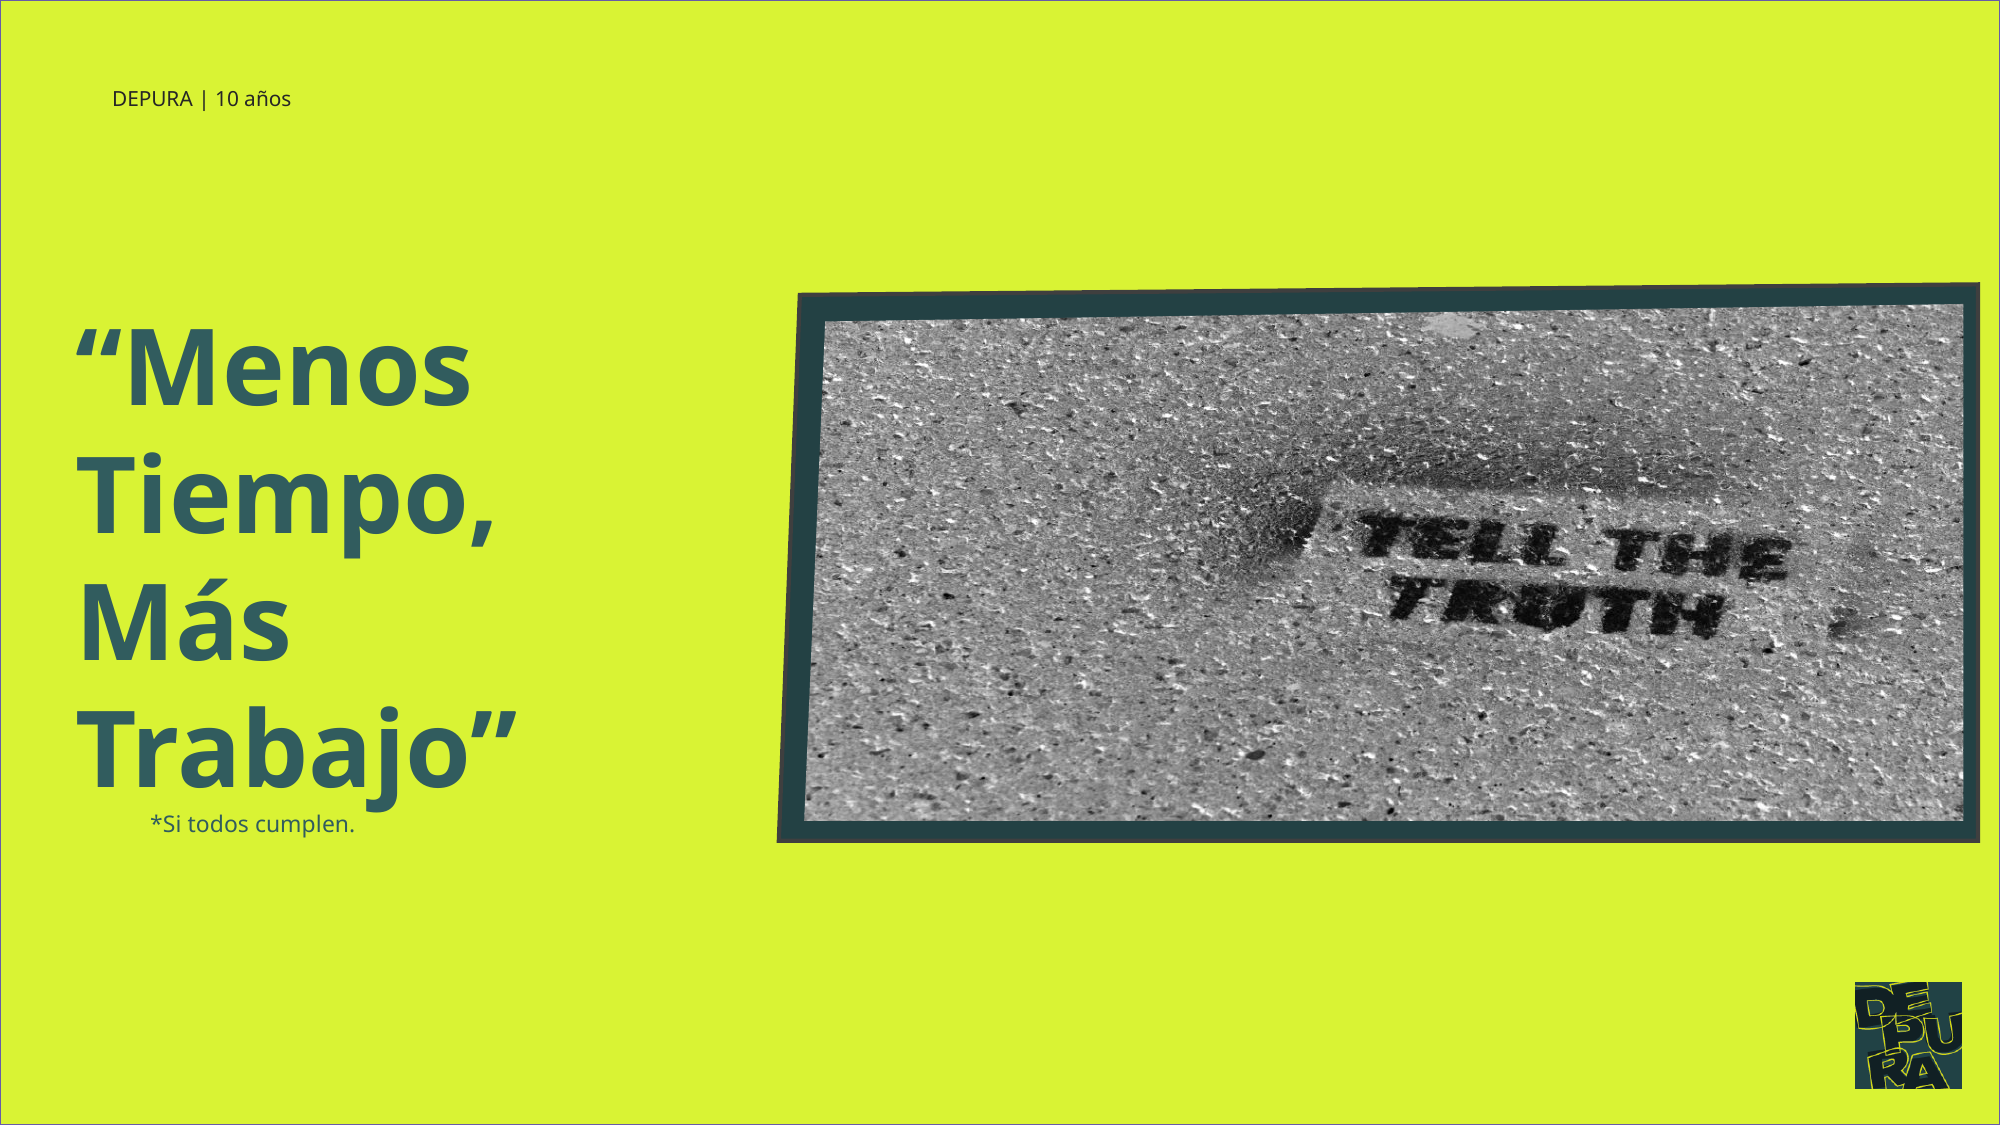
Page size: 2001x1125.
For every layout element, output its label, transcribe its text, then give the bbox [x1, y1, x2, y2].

picture [1854, 982, 1962, 1090]
text_box DEPURA | 10 años [97, 78, 614, 119]
text_box “Menos Tiempo, Más Trabajo” *Si todos cumplen. [60, 291, 708, 845]
picture [803, 303, 1964, 822]
text_box [778, 284, 1979, 841]
text_box [0, 0, 2000, 1125]
